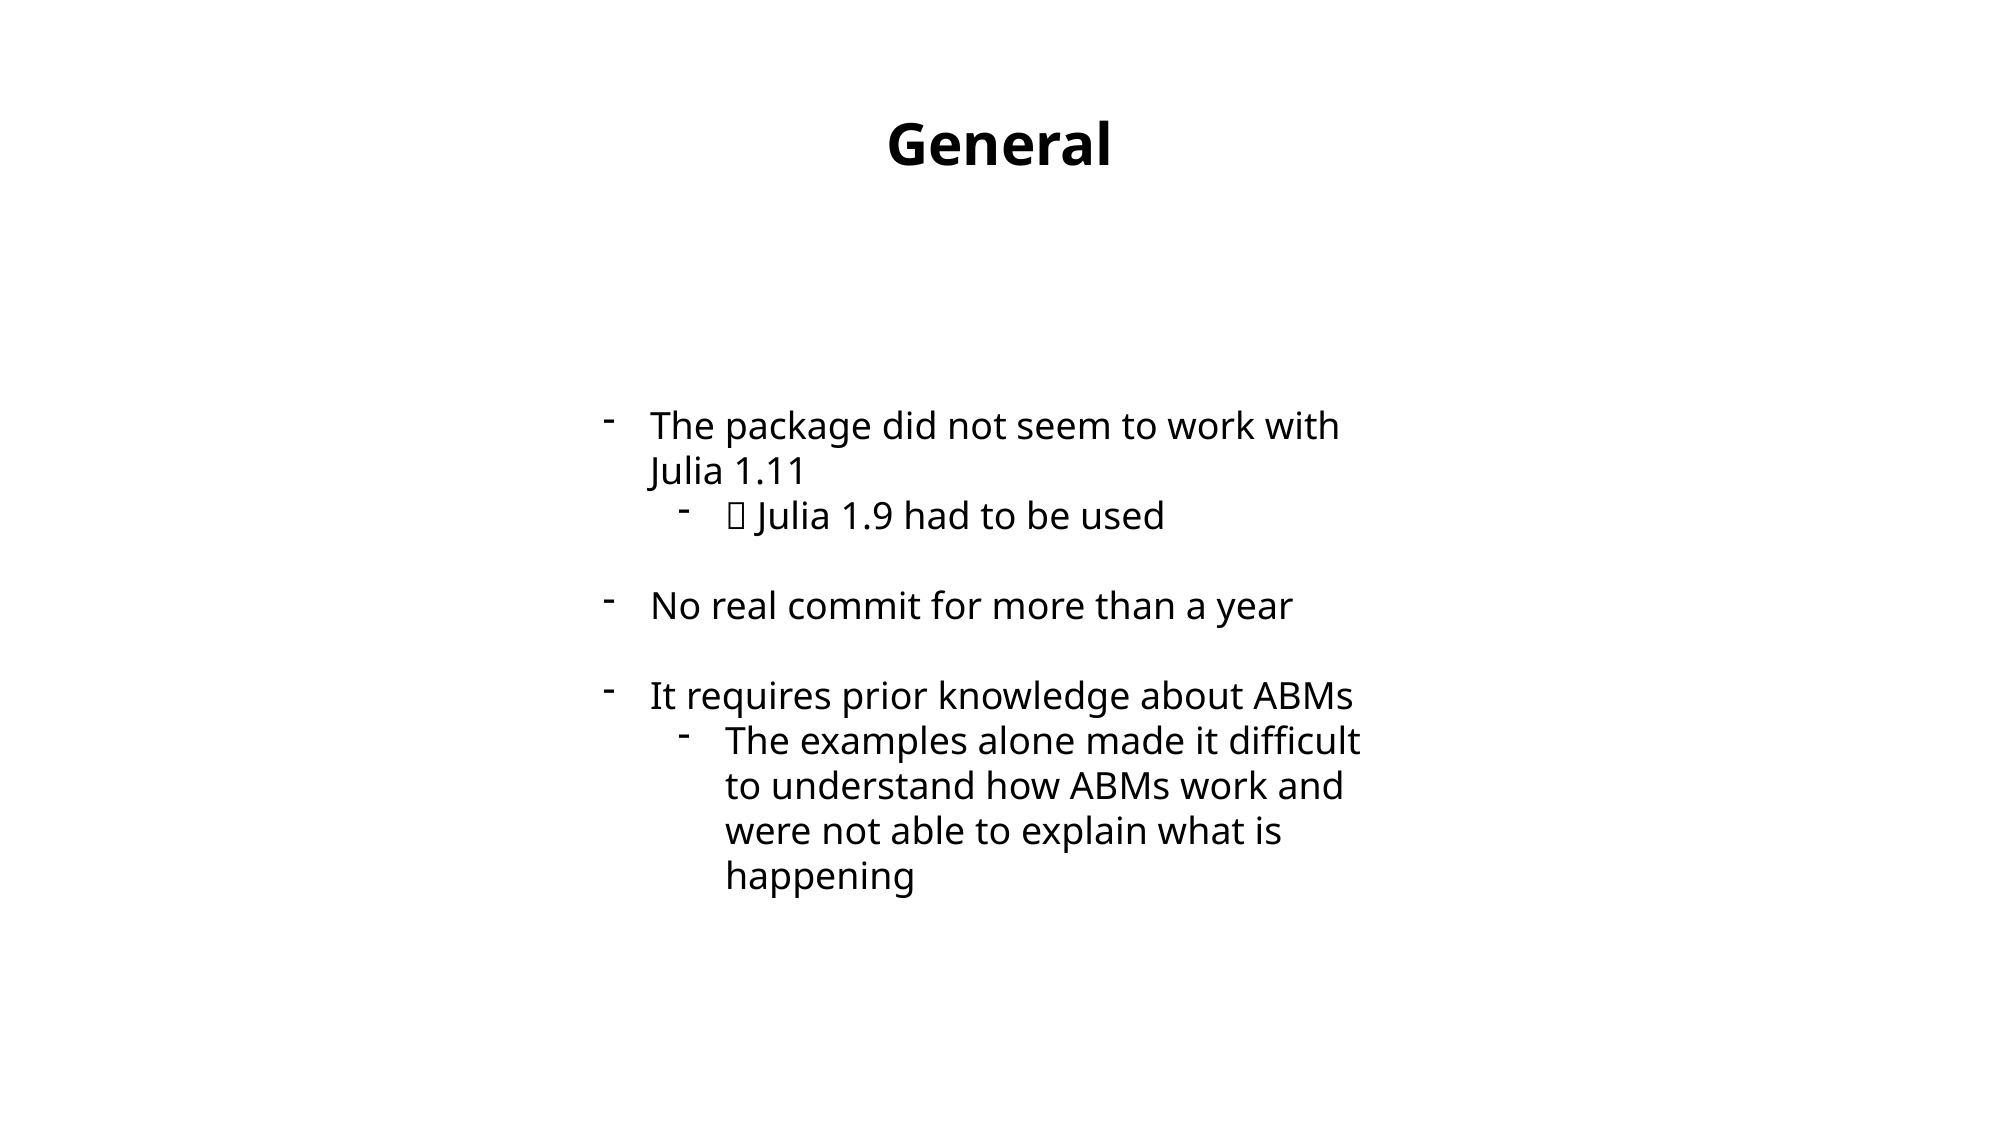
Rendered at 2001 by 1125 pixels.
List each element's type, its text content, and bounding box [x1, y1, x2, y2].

text_box General [871, 99, 1129, 185]
text_box The package did not seem to work with Julia 1.11  Julia 1.9 had to be used No real commit for more than a year It requires prior knowledge about ABMs The examples alone made it difficult to understand how ABMs work and were not able to explain what is happening [588, 394, 1412, 904]
